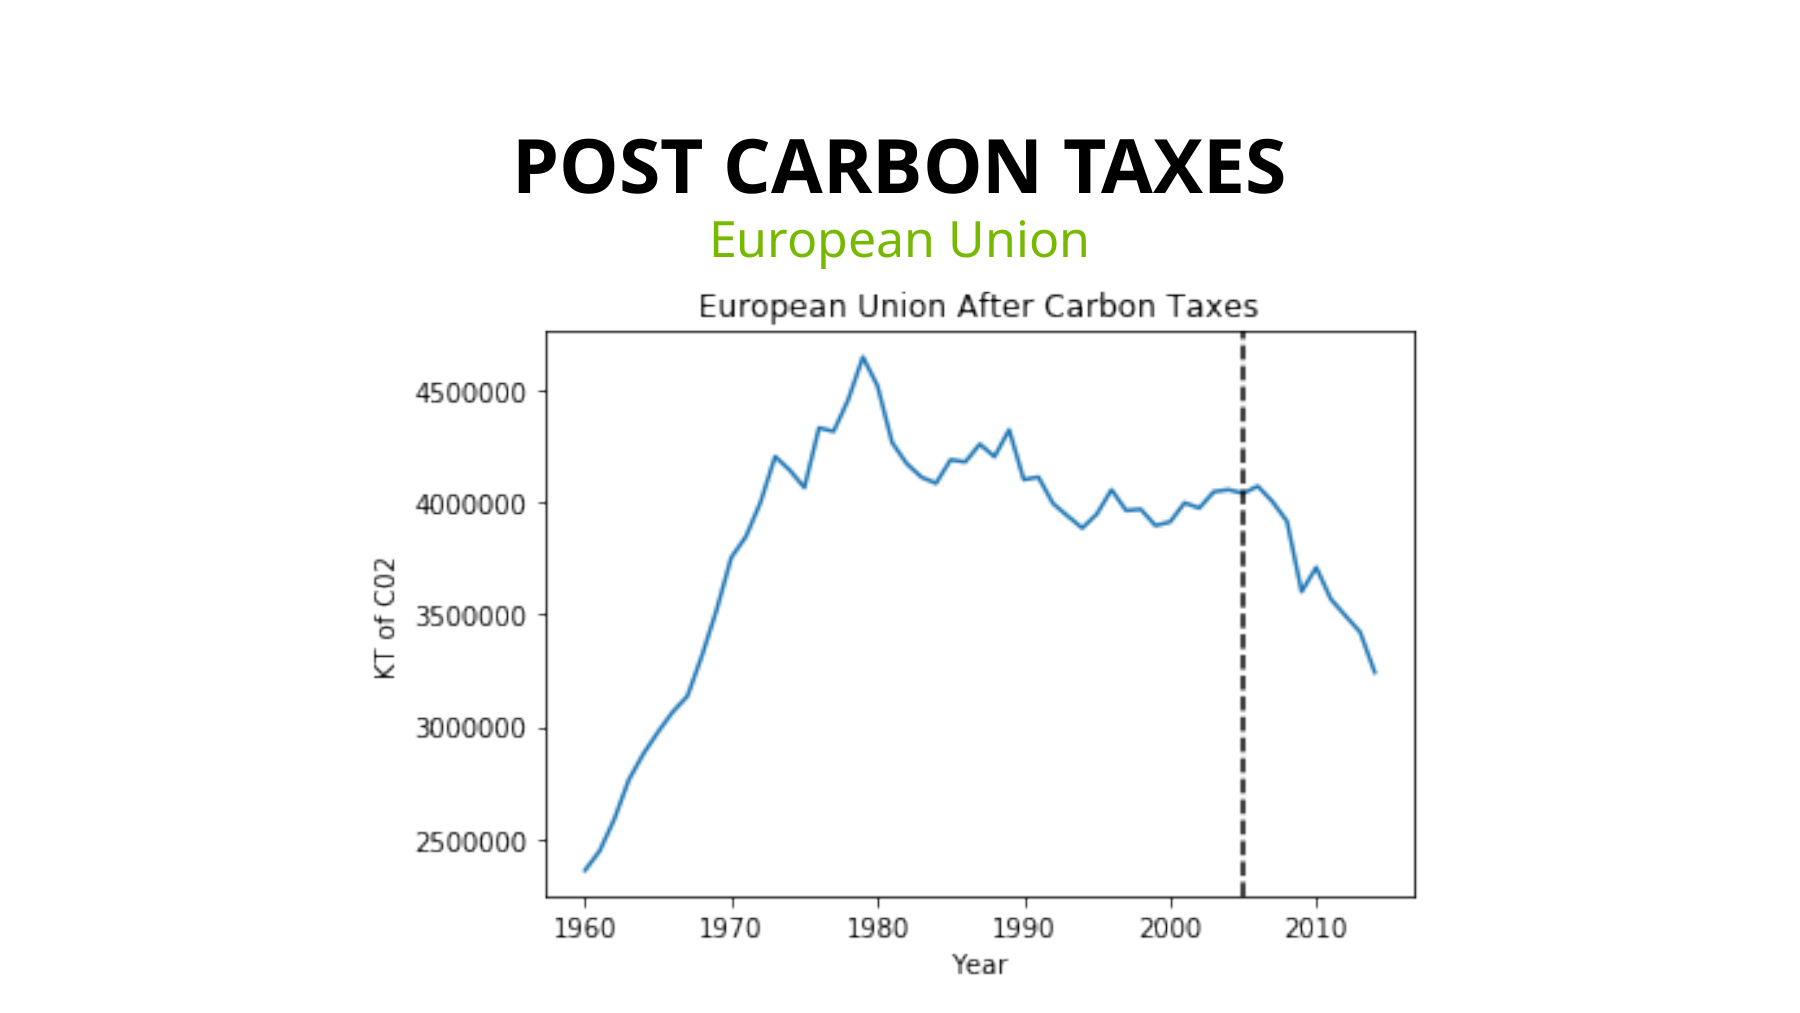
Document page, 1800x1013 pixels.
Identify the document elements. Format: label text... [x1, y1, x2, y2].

title Post Carbon Taxes [81, 120, 1719, 206]
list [358, 273, 1441, 996]
list European Union [81, 206, 1719, 294]
